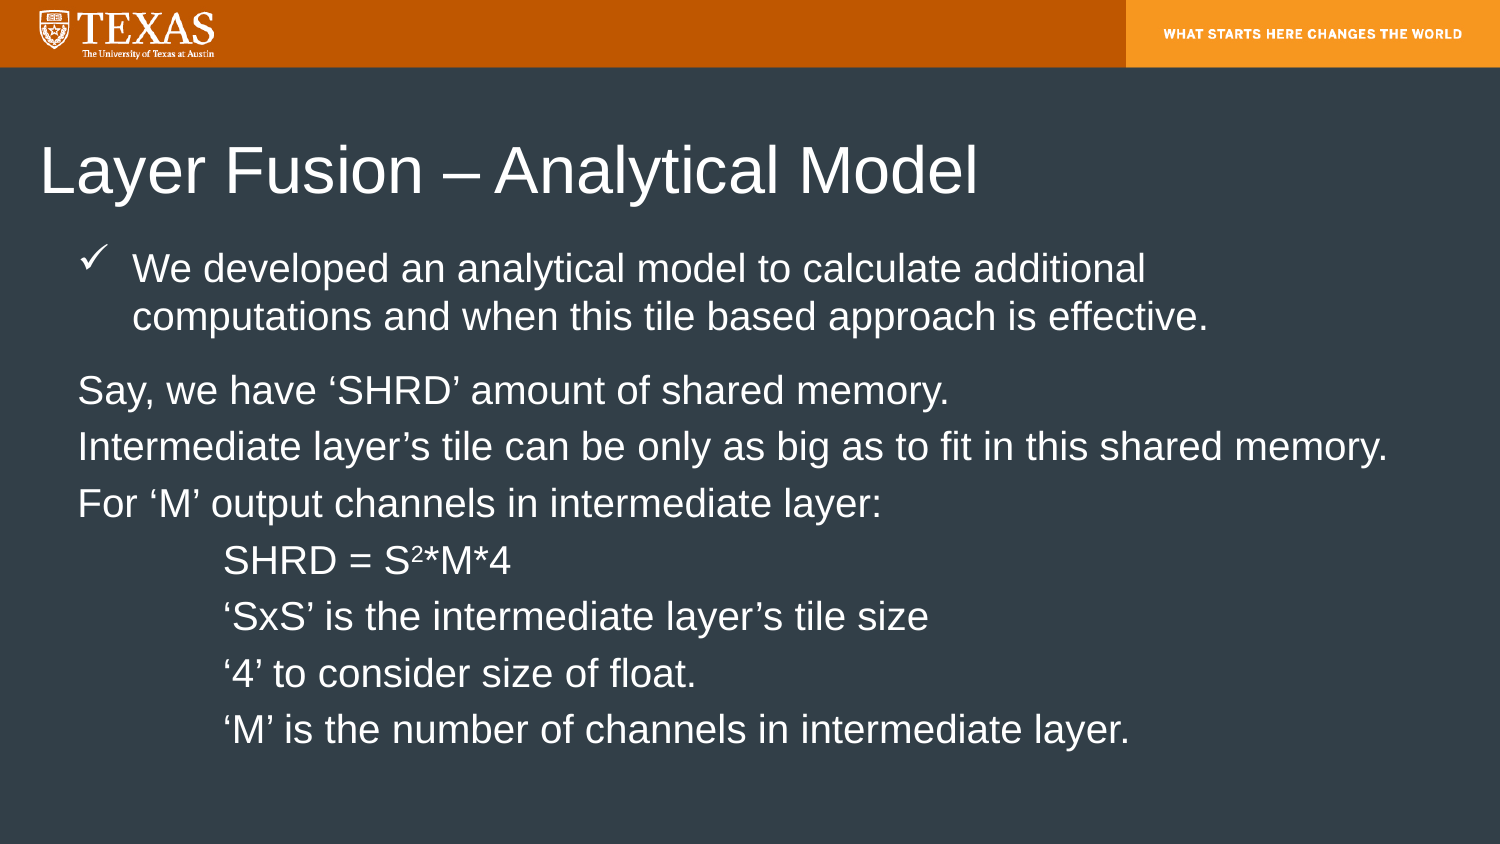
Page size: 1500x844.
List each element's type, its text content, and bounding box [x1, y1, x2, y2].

list We developed an analytical model to calculate additional computations and when this tile based approach is effective. Say, we have ‘SHRD’ amount of shared memory. Intermediate layer’s tile can be only as big as to fit in this shared memory. For ‘M’ output channels in intermediate layer: SHRD = S2*M*4 ‘SxS’ is the intermediate layer’s tile size ‘4’ to consider size of float. ‘M’ is the number of channels in intermediate layer. [62, 234, 1413, 810]
title Layer Fusion – Analytical Model [24, 96, 1375, 238]
picture [0, 0, 1500, 844]
